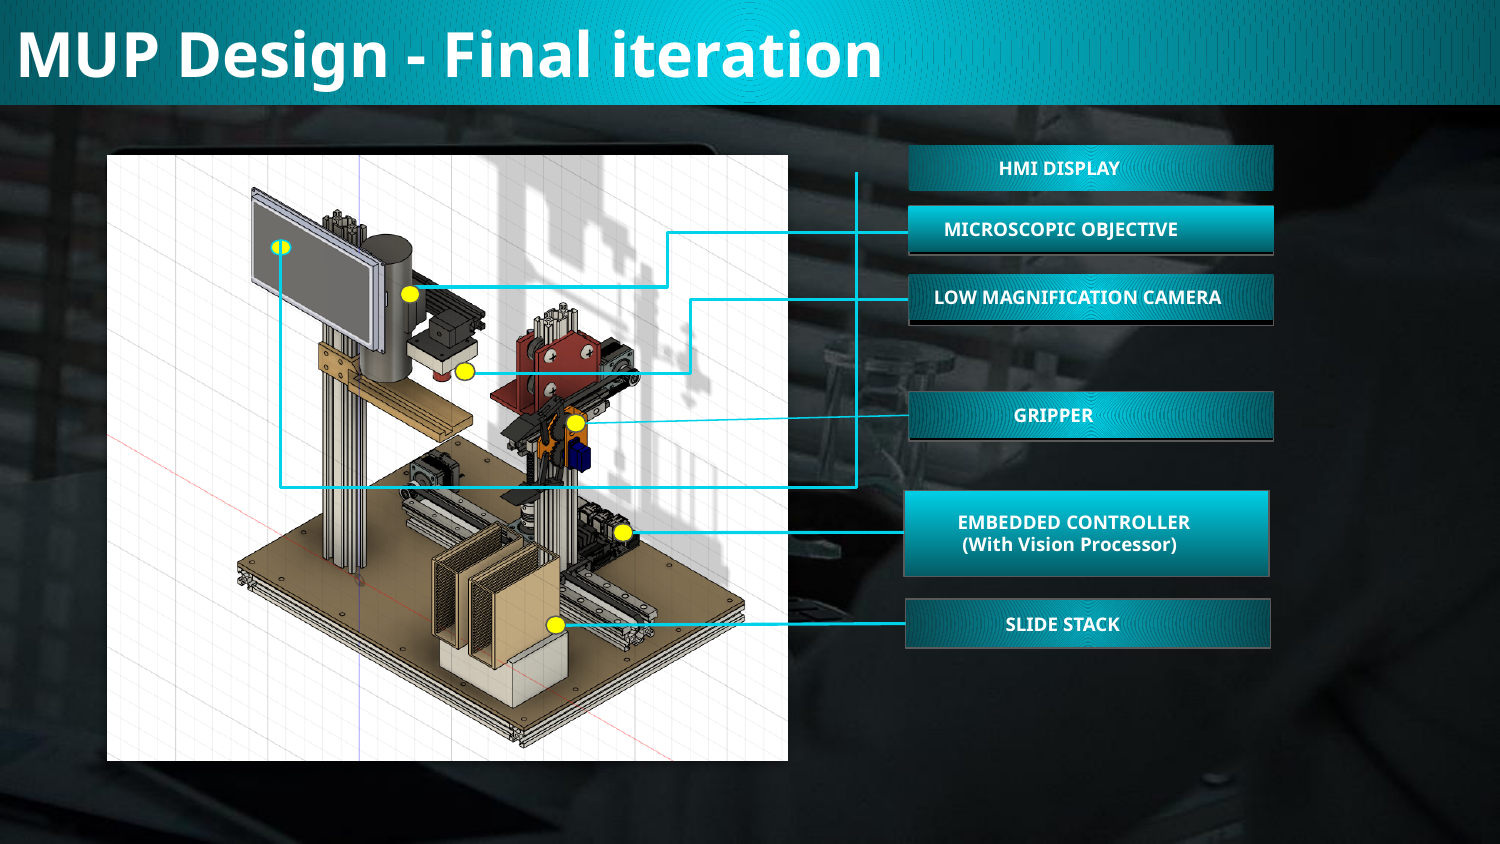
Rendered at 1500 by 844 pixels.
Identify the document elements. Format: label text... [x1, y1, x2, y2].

text_box HMI DISPLAY [908, 145, 1274, 191]
text_box MICROSCOPIC OBJECTIVE [915, 206, 1274, 252]
text_box MUP Design - Final iteration [0, 0, 1500, 105]
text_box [270, 178, 909, 256]
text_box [585, 418, 910, 424]
text_box LOW MAGNIFICATION CAMERA [908, 274, 1274, 320]
text_box EMBEDDED CONTROLLER (With Vision Processor) [942, 495, 1308, 571]
text_box [904, 490, 1269, 577]
text_box [922, 320, 1274, 326]
picture [0, 105, 1500, 844]
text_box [463, 299, 918, 374]
text_box SLIDE STACK [905, 599, 1271, 648]
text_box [408, 232, 927, 288]
text_box GRIPPER [908, 392, 1274, 438]
